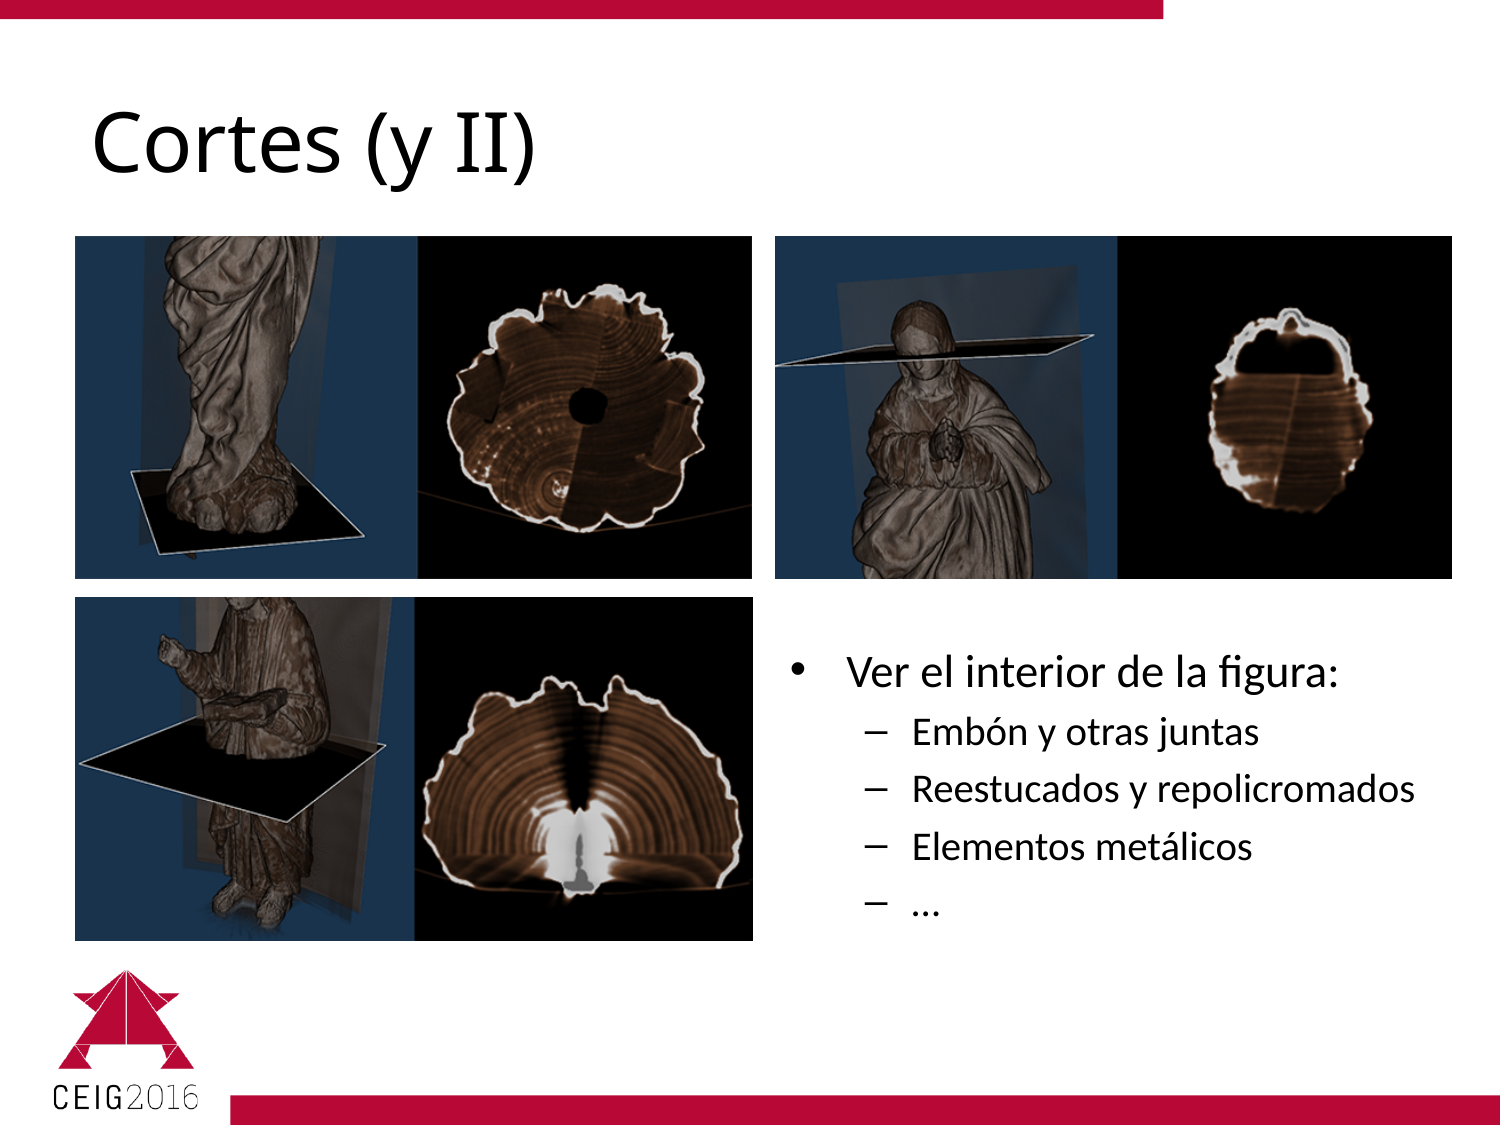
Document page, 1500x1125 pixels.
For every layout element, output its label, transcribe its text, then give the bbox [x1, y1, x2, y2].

picture [774, 236, 1453, 580]
picture [53, 970, 198, 1111]
picture [74, 597, 753, 941]
picture [74, 236, 752, 580]
title Cortes (y II) [75, 45, 1425, 233]
list Ver el interior de la figura: Embón y otras juntas Reestucados y repolicromados Elementos metálicos … [775, 633, 1463, 941]
